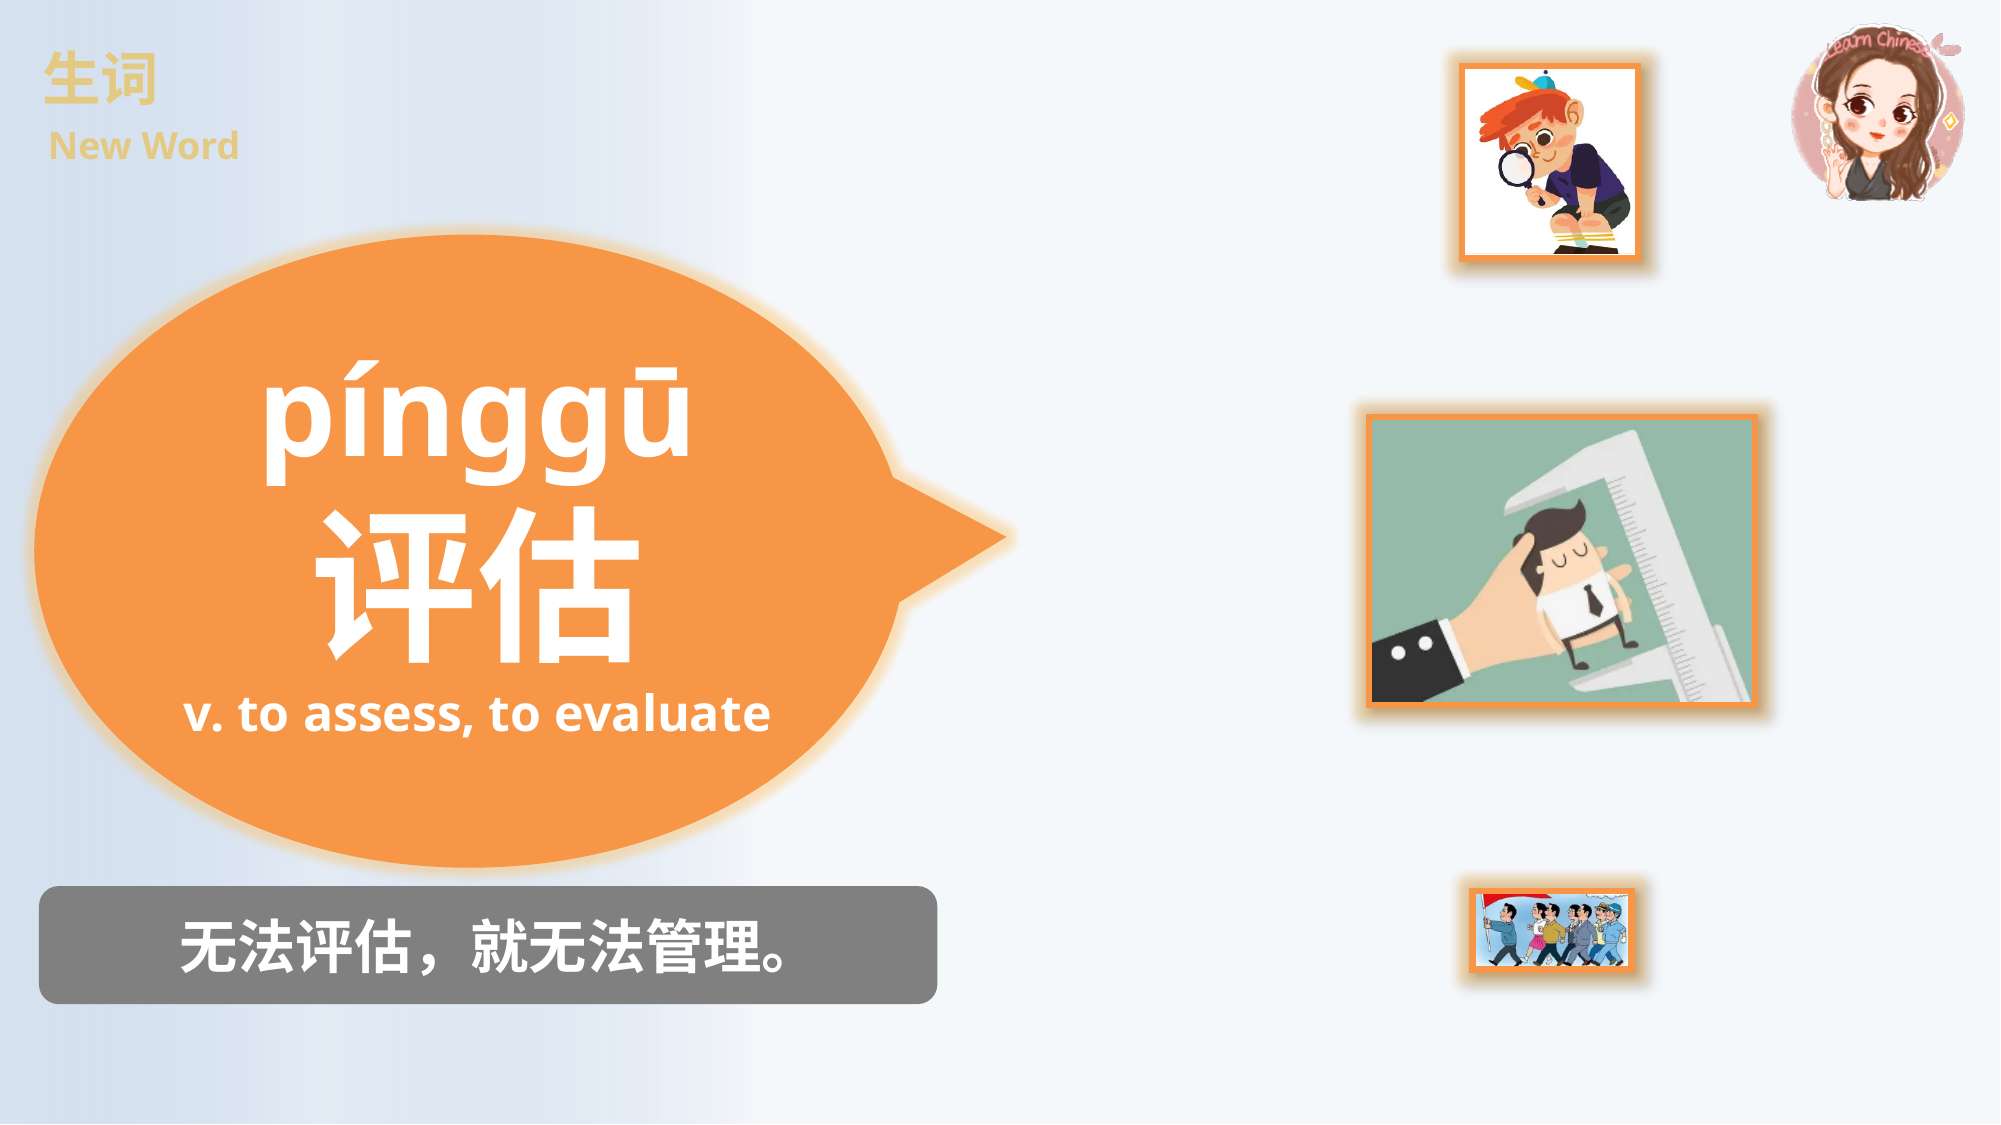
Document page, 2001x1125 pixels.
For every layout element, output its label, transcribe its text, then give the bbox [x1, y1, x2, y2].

text_box New Word [33, 115, 256, 175]
picture [0, 0, 2001, 1125]
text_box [27, 239, 928, 956]
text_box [38, 886, 938, 1005]
text_box 生词 [27, 35, 174, 120]
